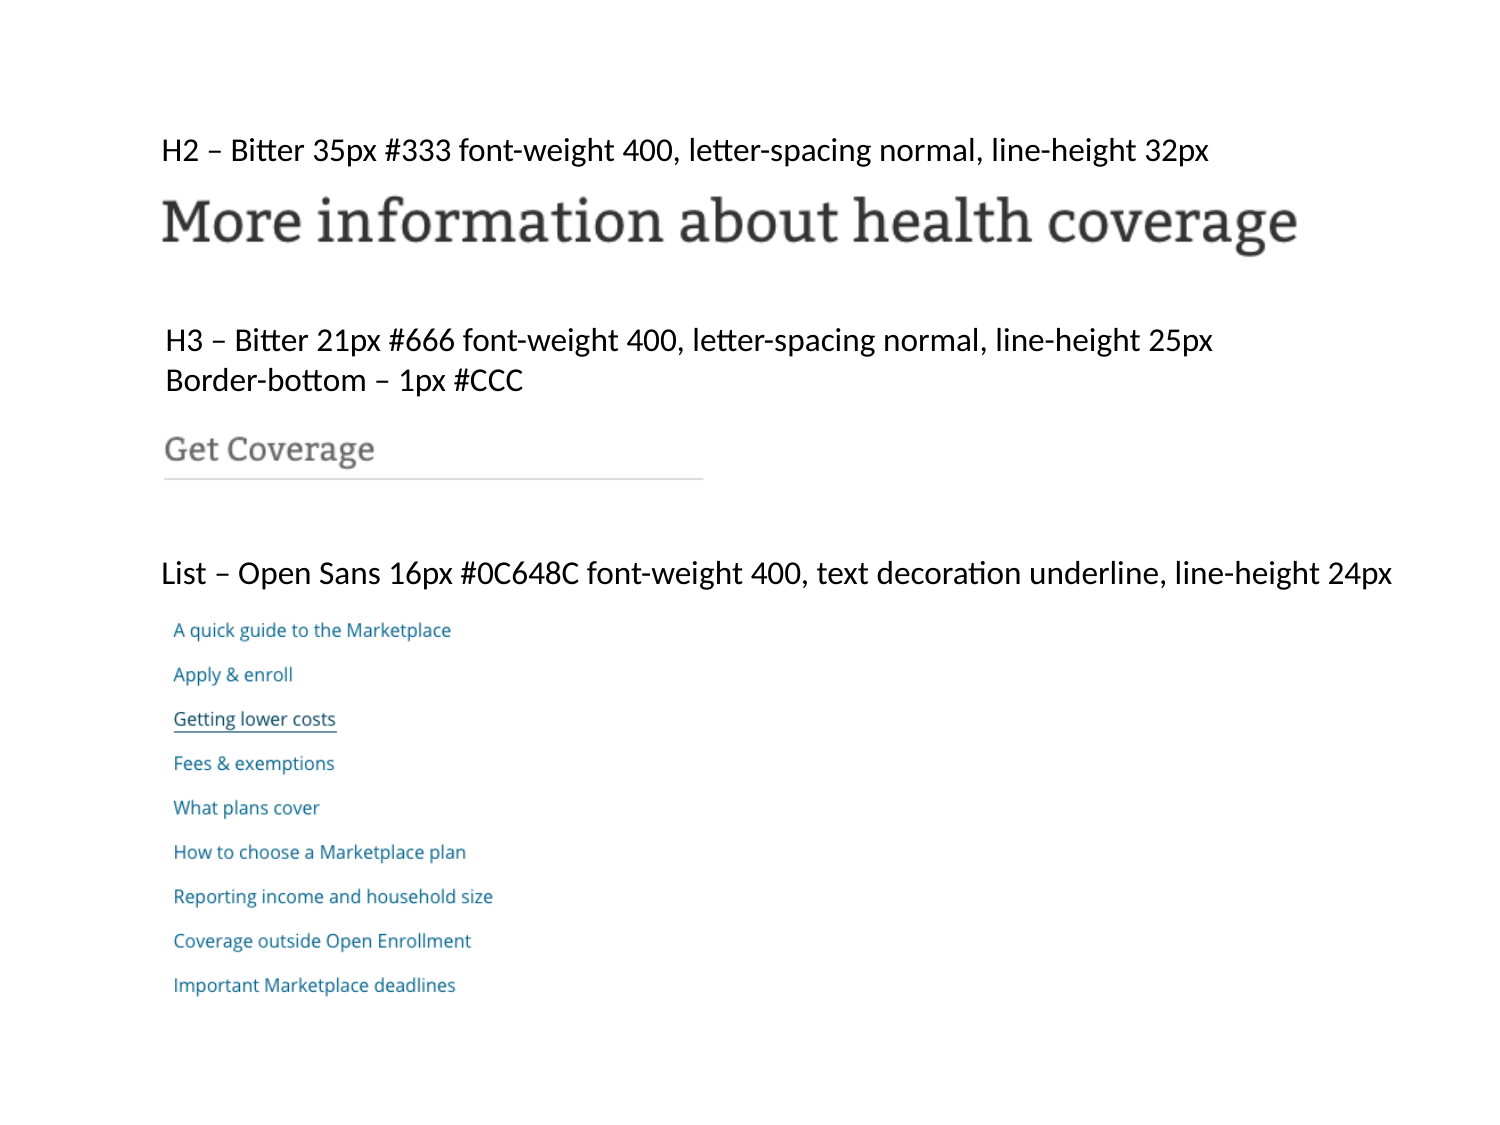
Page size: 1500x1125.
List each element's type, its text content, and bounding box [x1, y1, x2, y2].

picture [108, 401, 740, 504]
text_box H2 – Bitter 35px #333 font-weight 400, letter-spacing normal, line-height 32px [154, 120, 1219, 158]
text_box H3 – Bitter 21px #666 font-weight 400, letter-spacing normal, line-height 25px Border-bottom – 1px #CCC [158, 311, 1223, 406]
picture [80, 160, 1451, 290]
text_box List – Open Sans 16px #0C648C font-weight 400, text decoration underline, line-height 24px [153, 544, 1402, 599]
picture [149, 604, 550, 1034]
